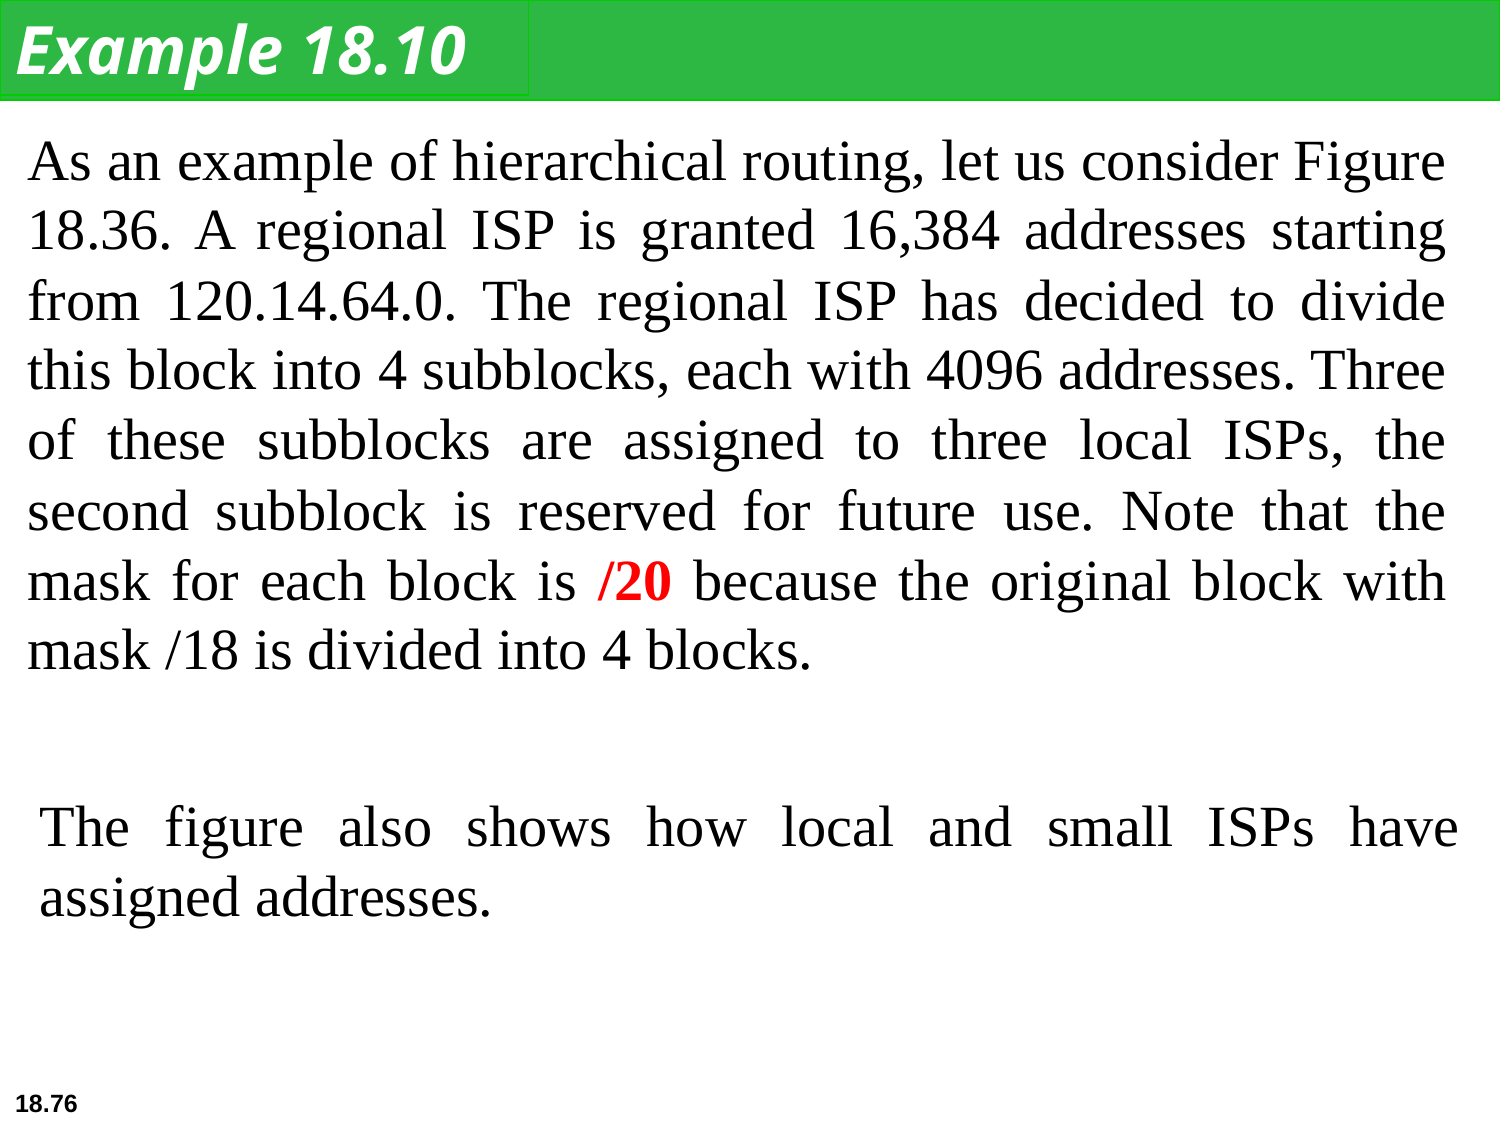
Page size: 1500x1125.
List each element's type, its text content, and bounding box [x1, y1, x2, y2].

text_box As an example of hierarchical routing, let us consider Figure 18.36. A regional ISP is granted 16,384 addresses starting from 120.14.64.0. The regional ISP has decided to divide this block into 4 subblocks, each with 4096 addresses. Three of these subblocks are assigned to three local ISPs, the second subblock is reserved for future use. Note that the mask for each block is /20 because the original block with mask /18 is divided into 4 blocks. [12, 114, 1463, 690]
text_box The figure also shows how local and small ISPs have assigned addresses. [24, 780, 1475, 936]
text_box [0, 0, 1500, 101]
text_box 18.76 [0, 1049, 313, 1125]
